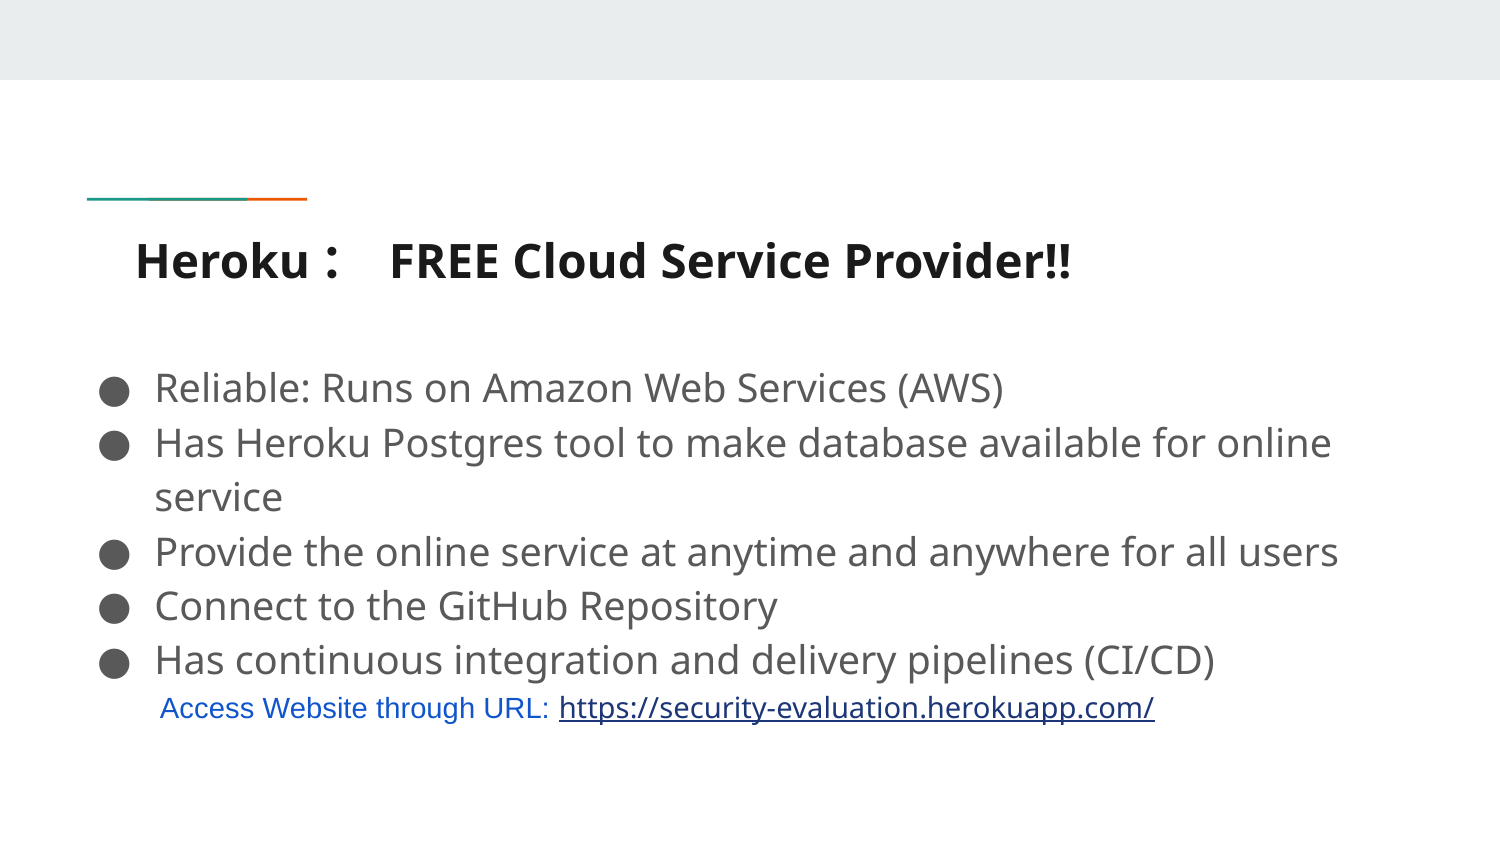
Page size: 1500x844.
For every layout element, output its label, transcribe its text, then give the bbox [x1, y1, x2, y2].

text_box Access Website through URL: https://security-evaluation.herokuapp.com/ [144, 673, 1229, 744]
title Heroku： FREE Cloud Service Provider!! [119, 216, 1381, 305]
list Reliable: Runs on Amazon Web Services (AWS) Has Heroku Postgres tool to make database available for online service Provide the online service at anytime and anywhere for all users Connect to the GitHub Repository Has continuous integration and delivery pipelines (CI/CD) [64, 341, 1435, 726]
